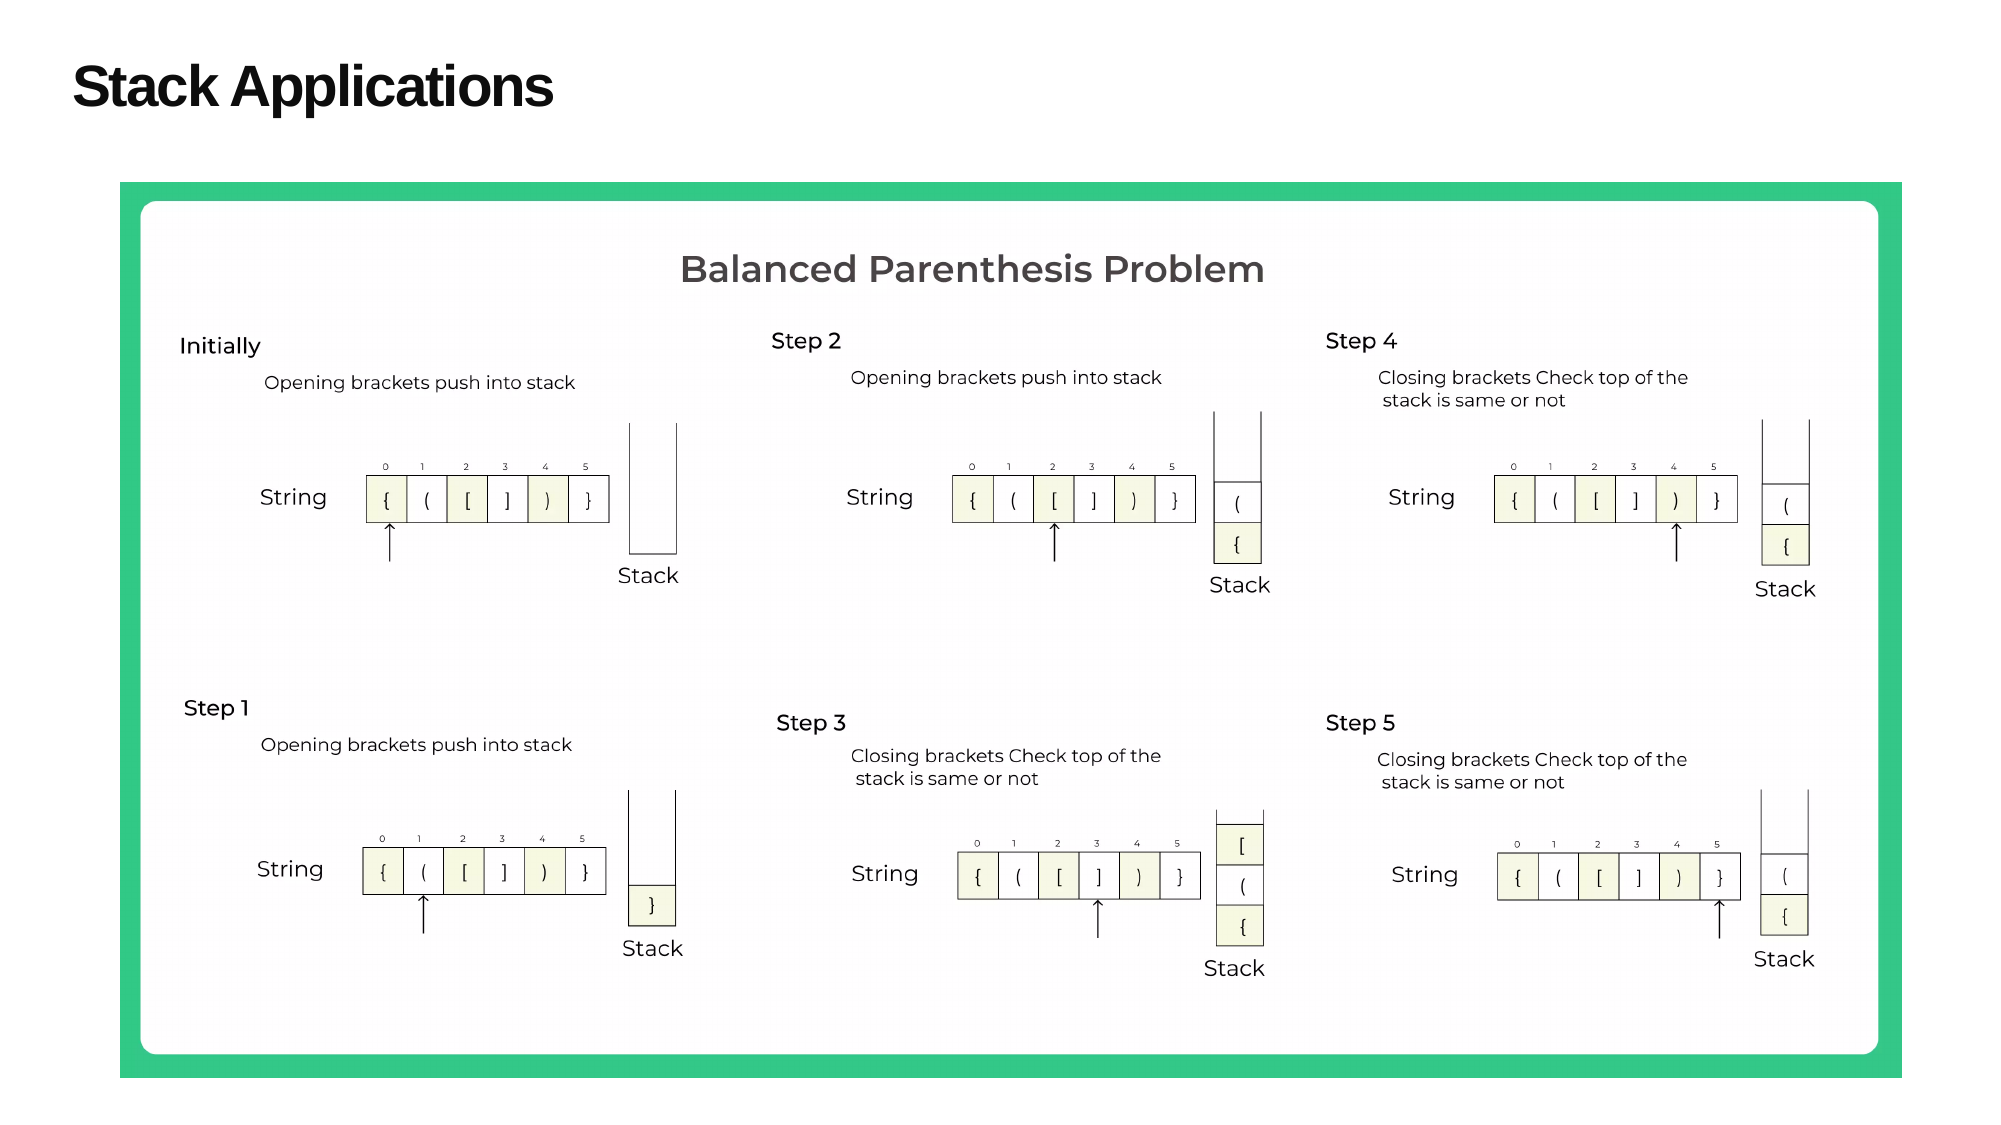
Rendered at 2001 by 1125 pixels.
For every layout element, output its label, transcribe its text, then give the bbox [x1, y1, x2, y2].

text_box Stack Applications [72, 48, 845, 119]
picture [120, 182, 1903, 1078]
